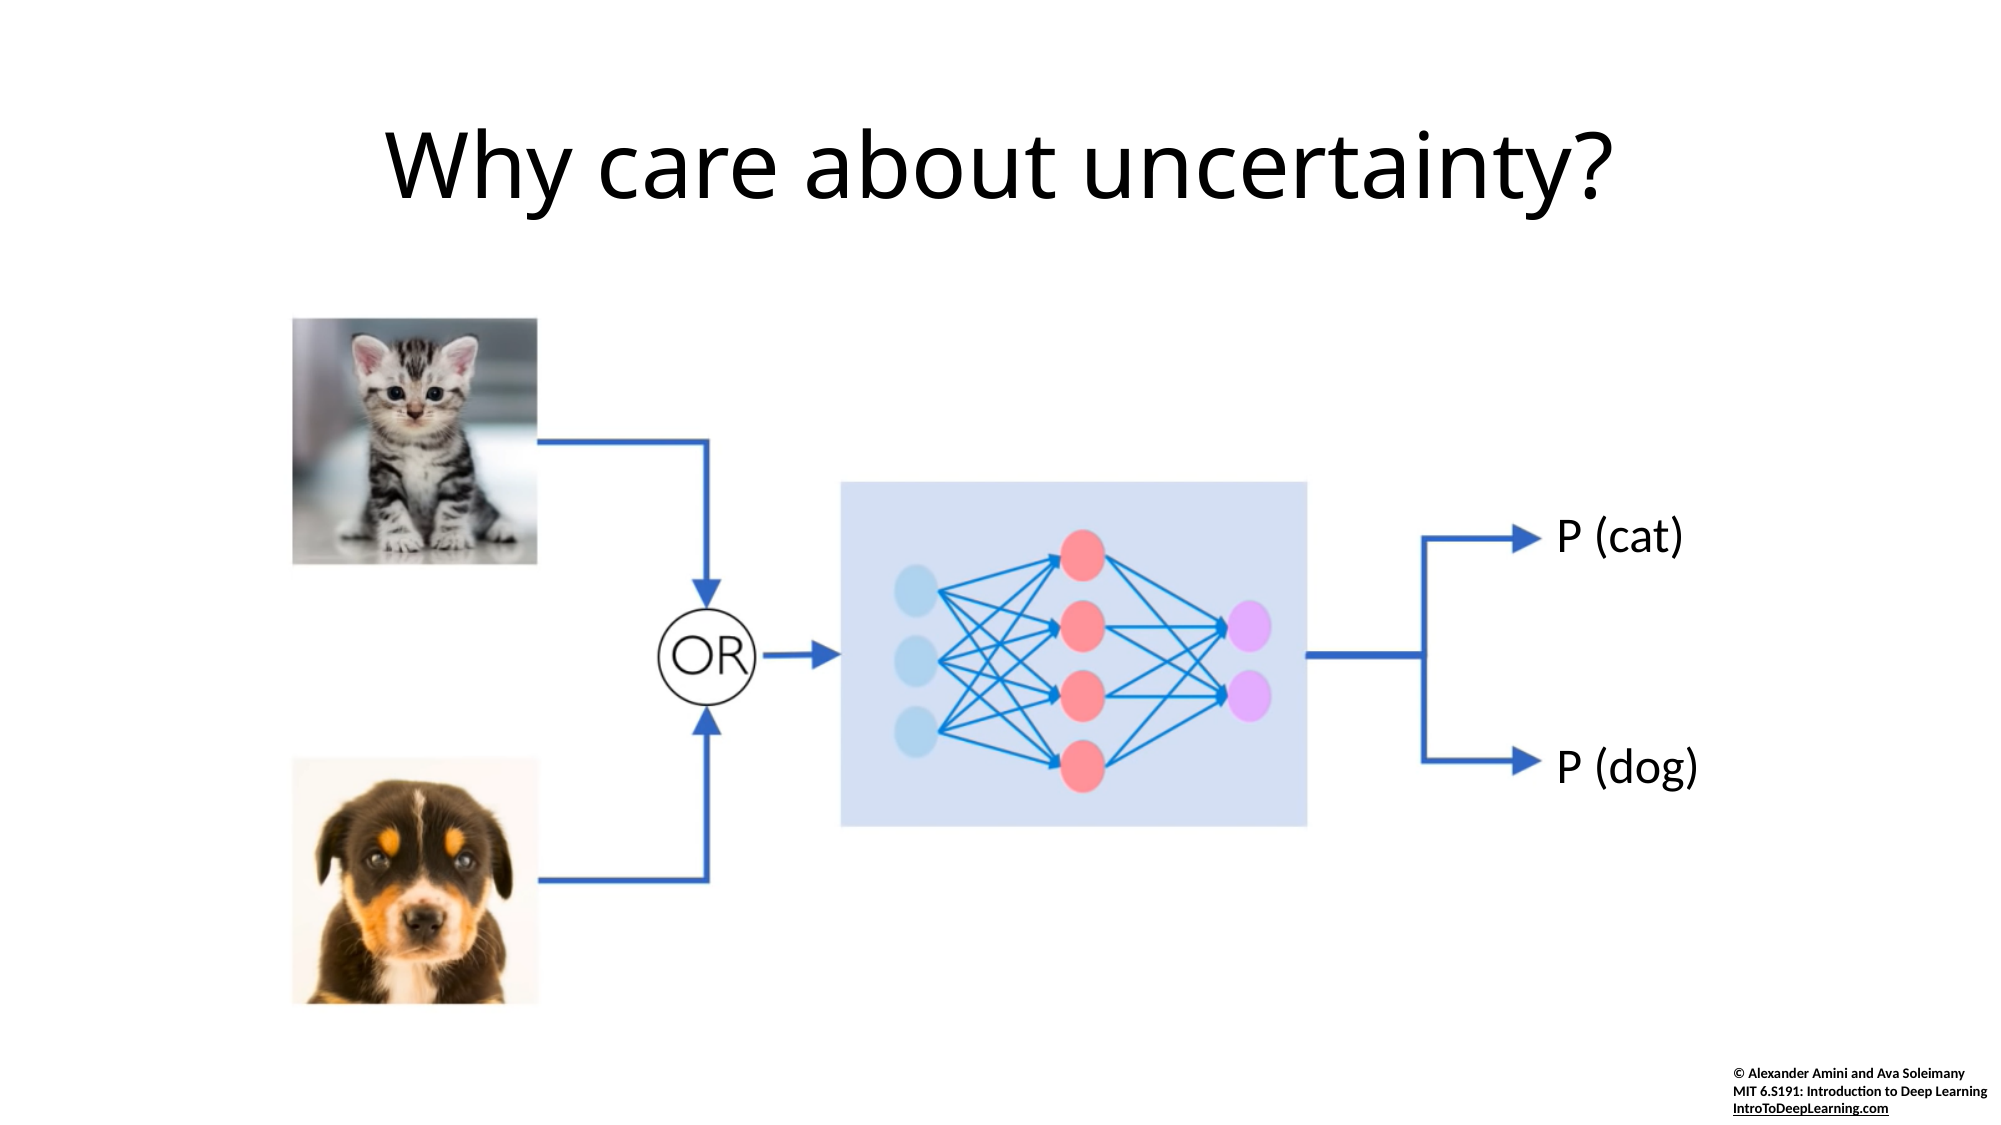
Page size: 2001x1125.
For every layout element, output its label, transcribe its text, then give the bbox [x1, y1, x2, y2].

picture [259, 295, 1560, 1040]
text_box P (dog) [1560, 725, 1870, 801]
title Why care about uncertainty? [137, 59, 1863, 278]
text_box P (cat) [1560, 495, 1870, 570]
